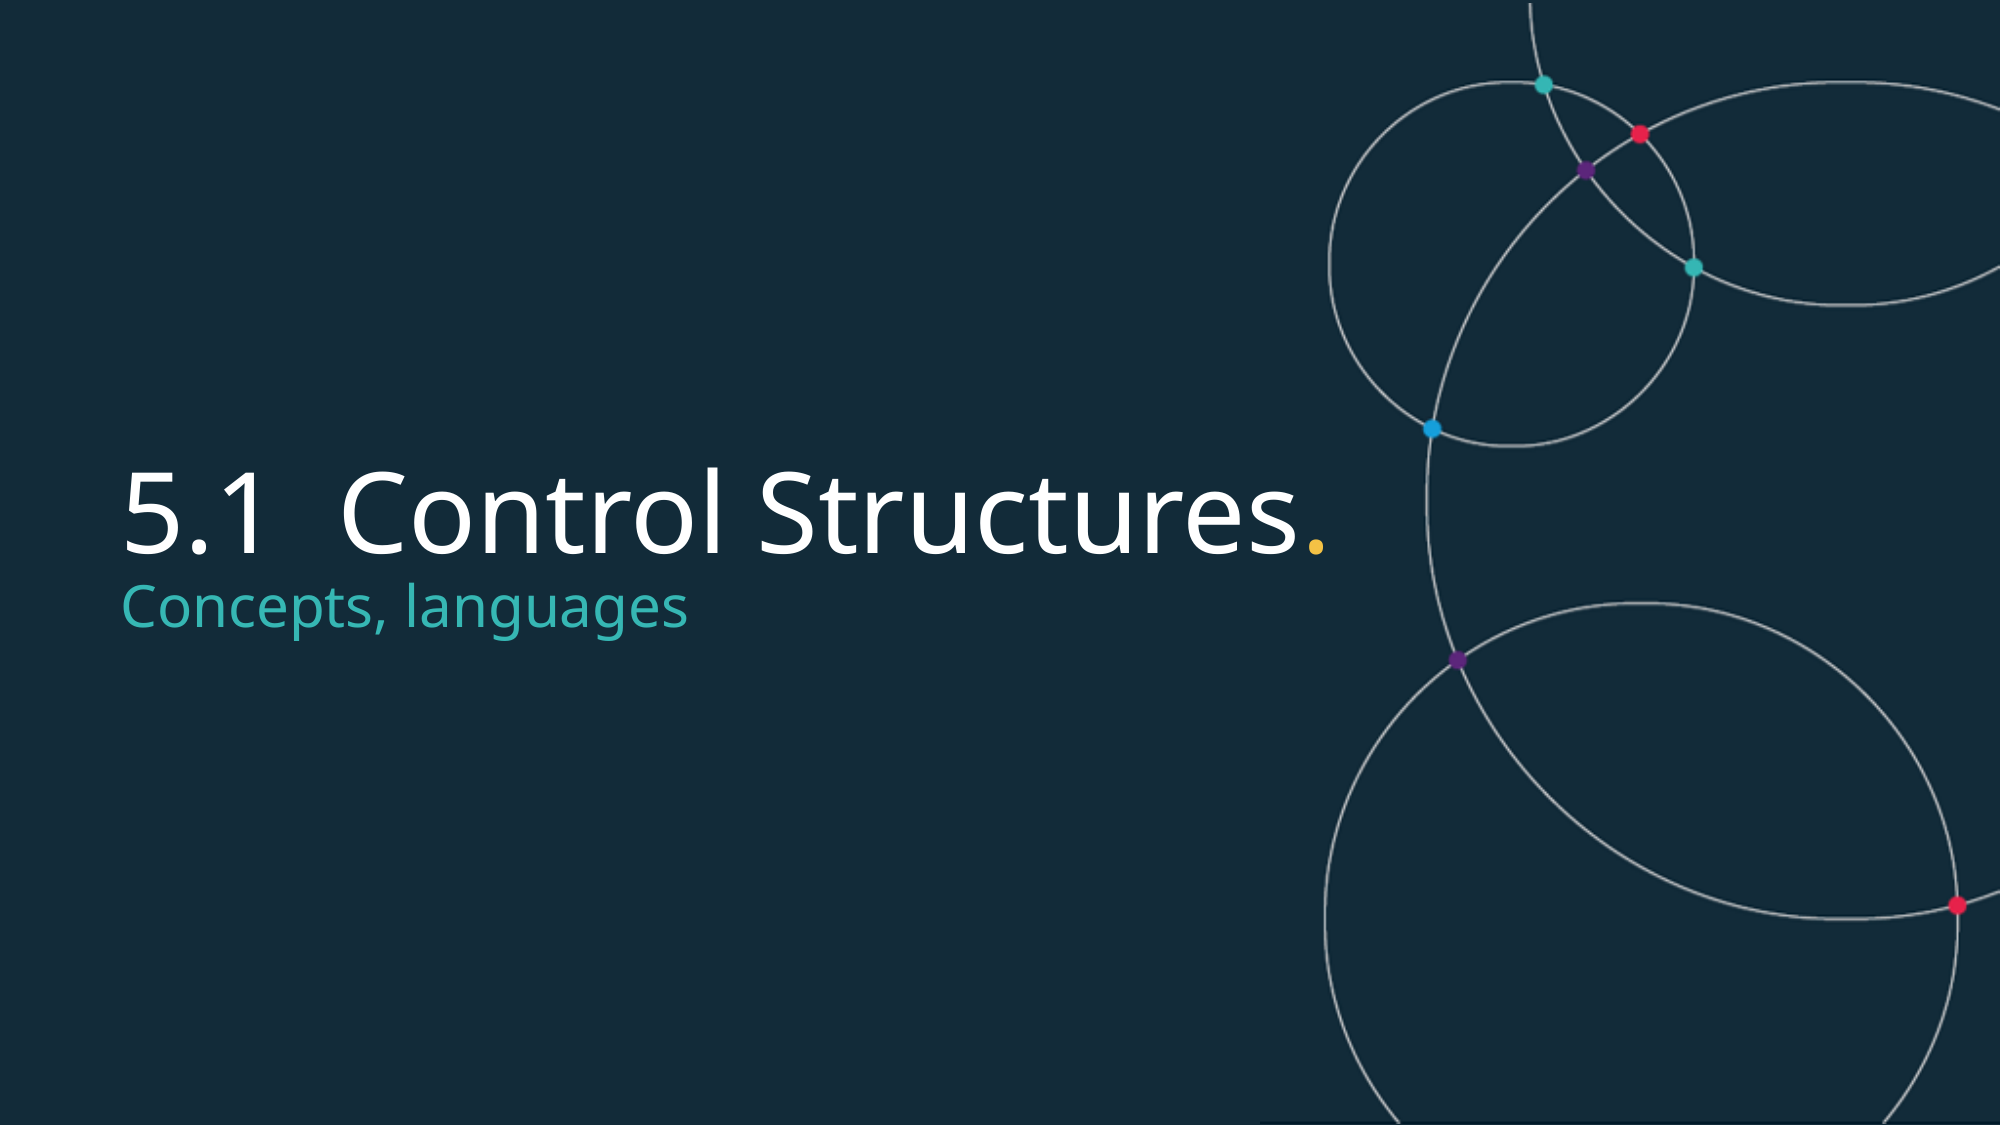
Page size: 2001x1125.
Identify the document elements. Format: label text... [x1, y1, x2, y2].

title 5.1 Control Structures. Concepts, languages [105, 256, 1260, 648]
picture [1260, 3, 2000, 1124]
